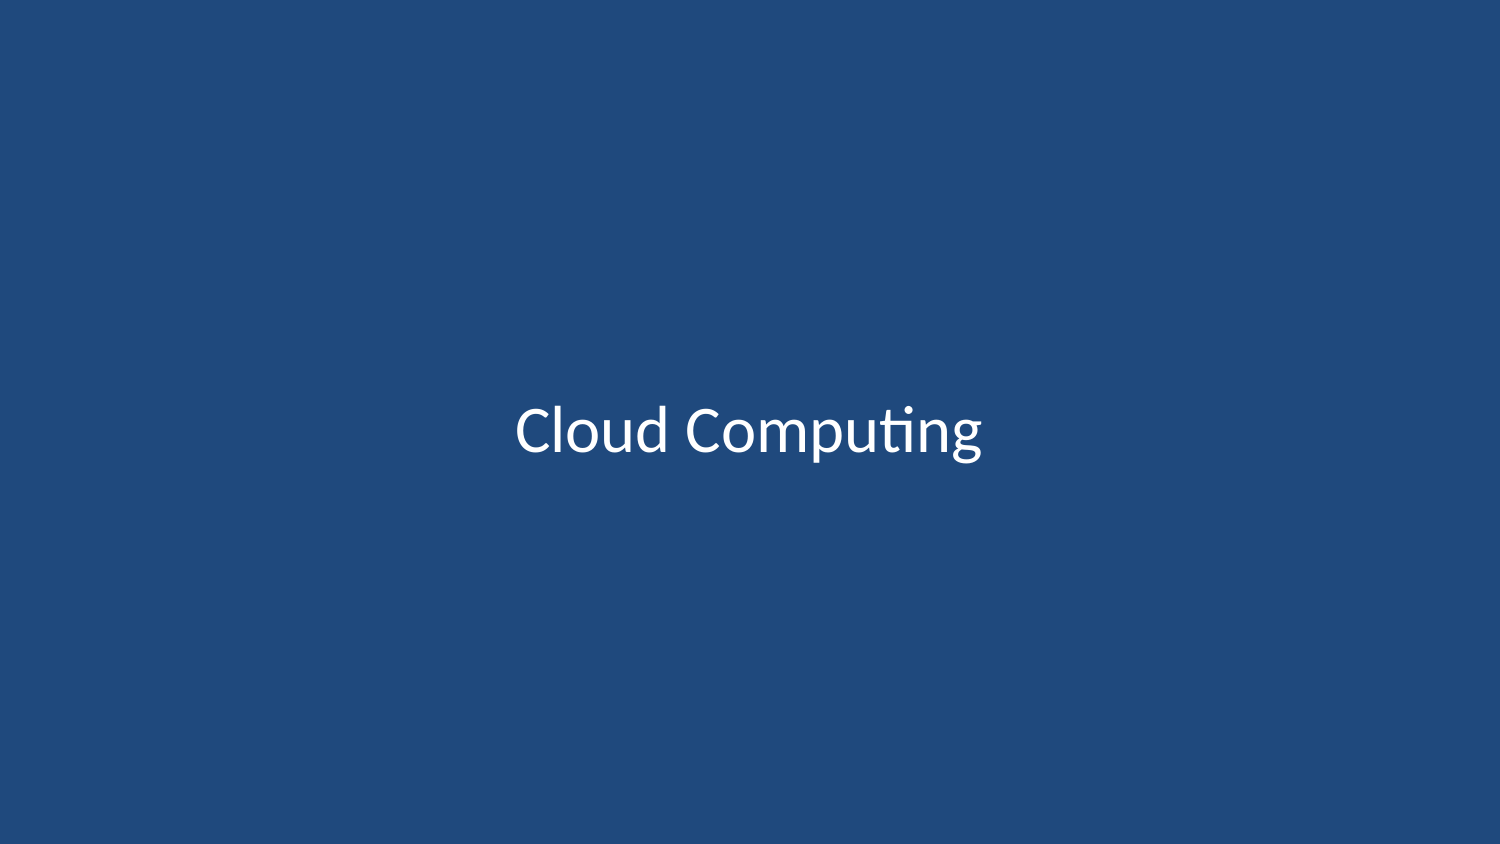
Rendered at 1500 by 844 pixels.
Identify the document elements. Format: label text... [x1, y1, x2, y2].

title Cloud Computing [513, 383, 987, 527]
